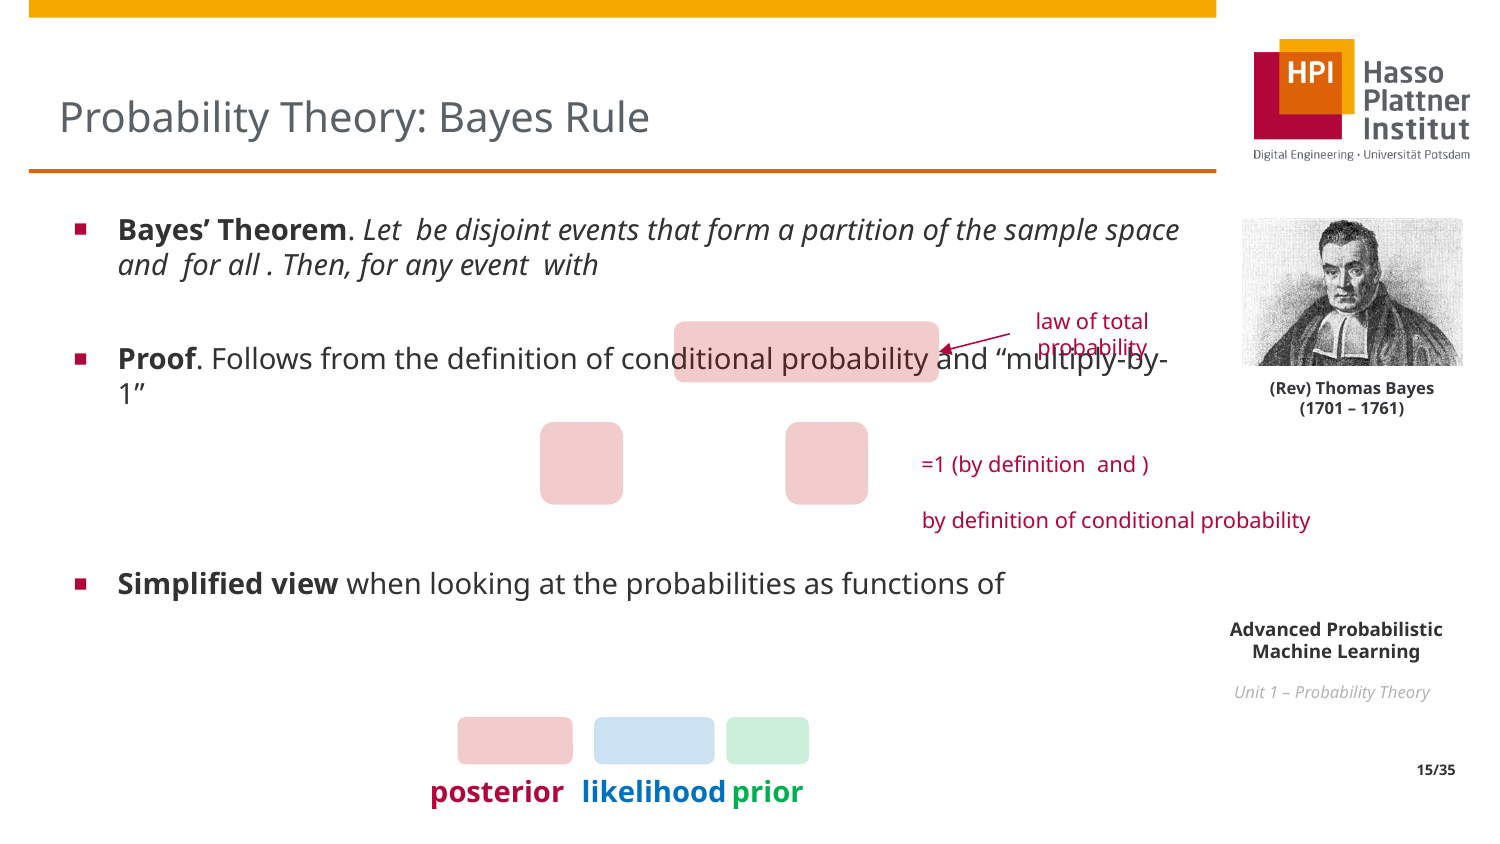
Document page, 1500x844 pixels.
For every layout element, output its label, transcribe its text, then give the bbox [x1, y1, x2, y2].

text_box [938, 333, 1010, 353]
text_box [538, 419, 625, 507]
text_box likelihood [563, 767, 676, 815]
picture [1254, 39, 1470, 161]
text_box by definition of conditional probability [921, 495, 1383, 543]
picture [1242, 218, 1463, 366]
text_box [783, 419, 871, 507]
text_box [455, 715, 575, 767]
title Probability Theory: Bayes Rule [58, 17, 1187, 170]
text_box [591, 715, 717, 767]
text_box posterior [406, 767, 563, 815]
text_box (Rev) Thomas Bayes (1701 – 1761) [1228, 370, 1477, 426]
text_box [671, 319, 942, 385]
text_box prior [676, 767, 859, 815]
text_box law of total probability [1009, 293, 1176, 374]
text_box [724, 715, 812, 767]
